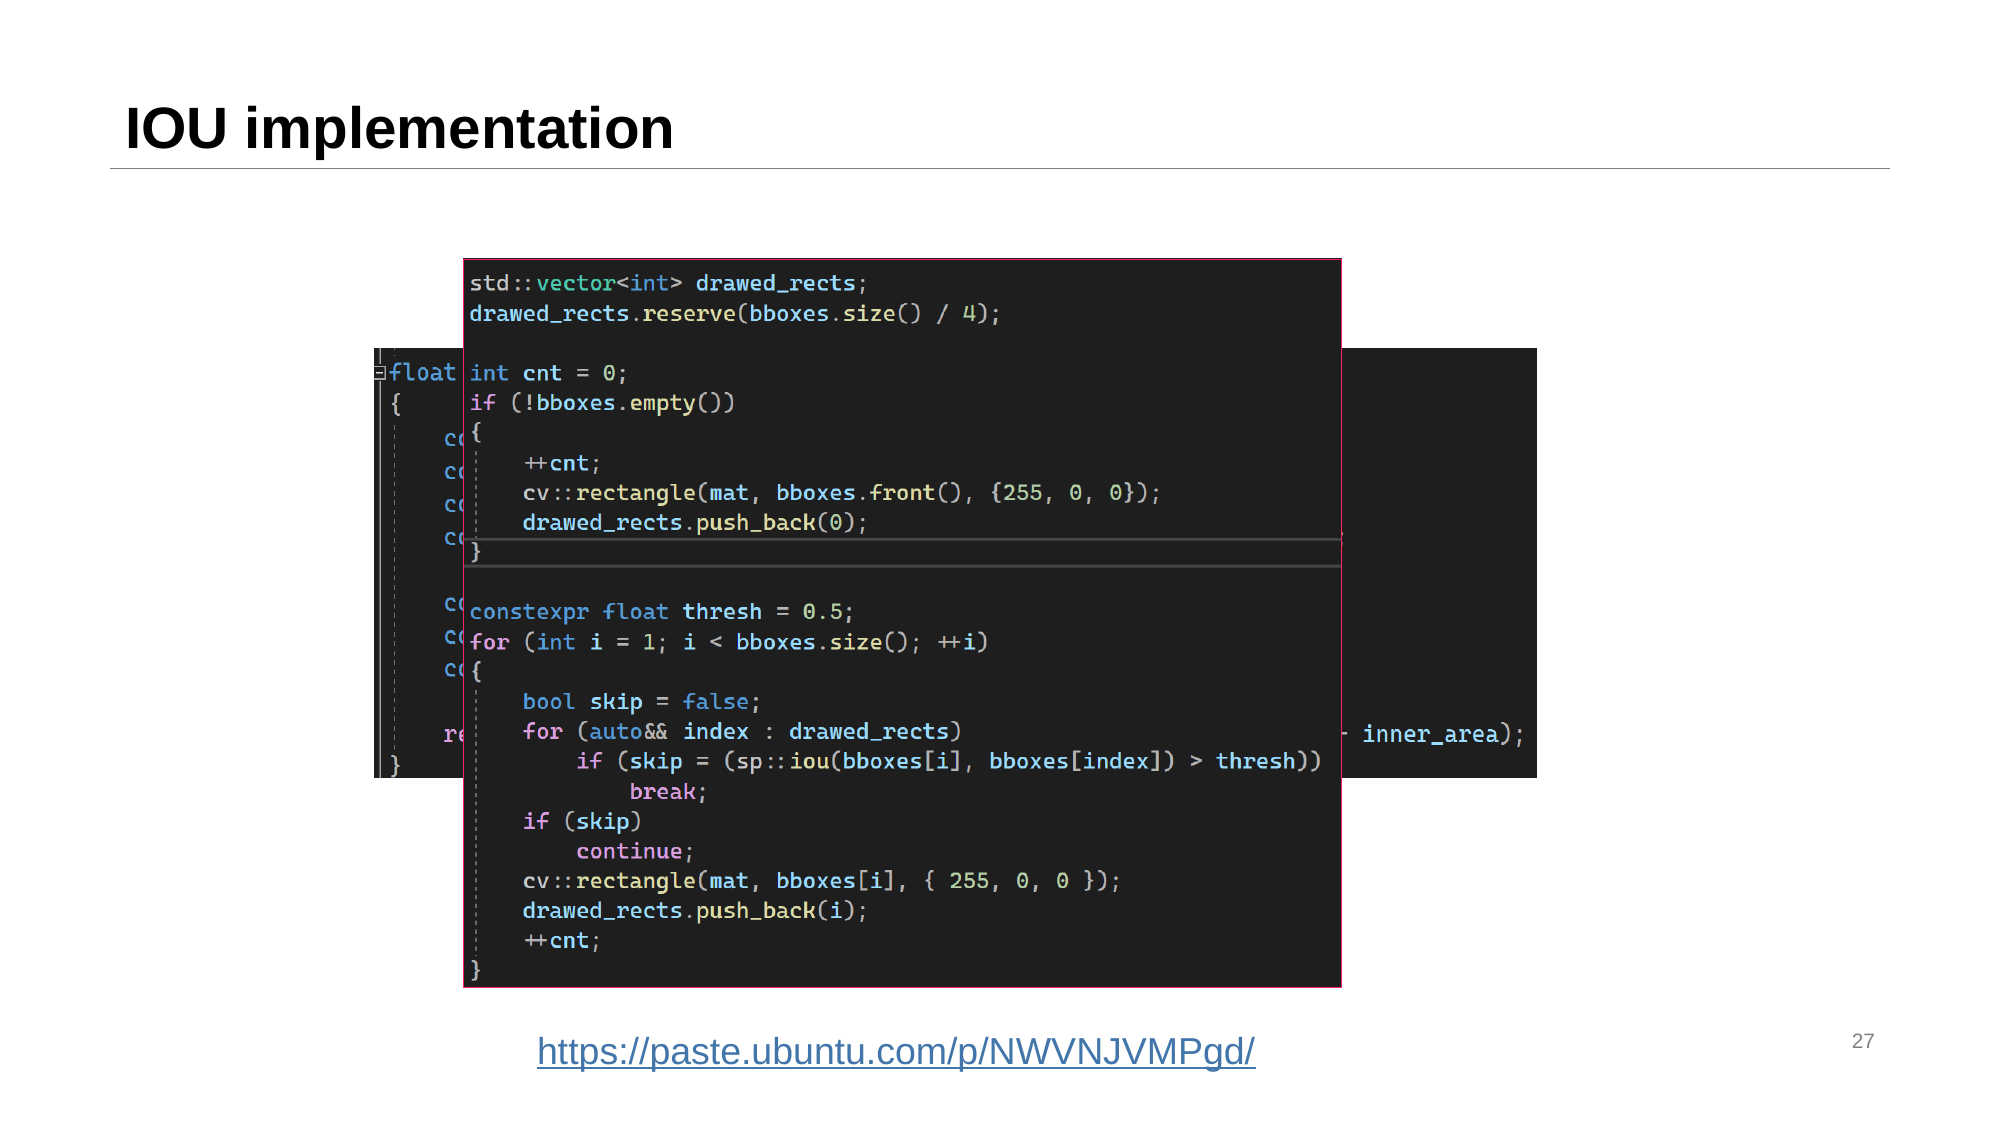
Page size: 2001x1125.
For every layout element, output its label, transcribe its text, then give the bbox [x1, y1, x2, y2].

text_box https://paste.ubuntu.com/p/NWVNJVMPgd/ [522, 1020, 1271, 1080]
slide_number 27 [1412, 1023, 1890, 1058]
picture [374, 258, 1537, 988]
title IOU implementation [109, 0, 1890, 169]
